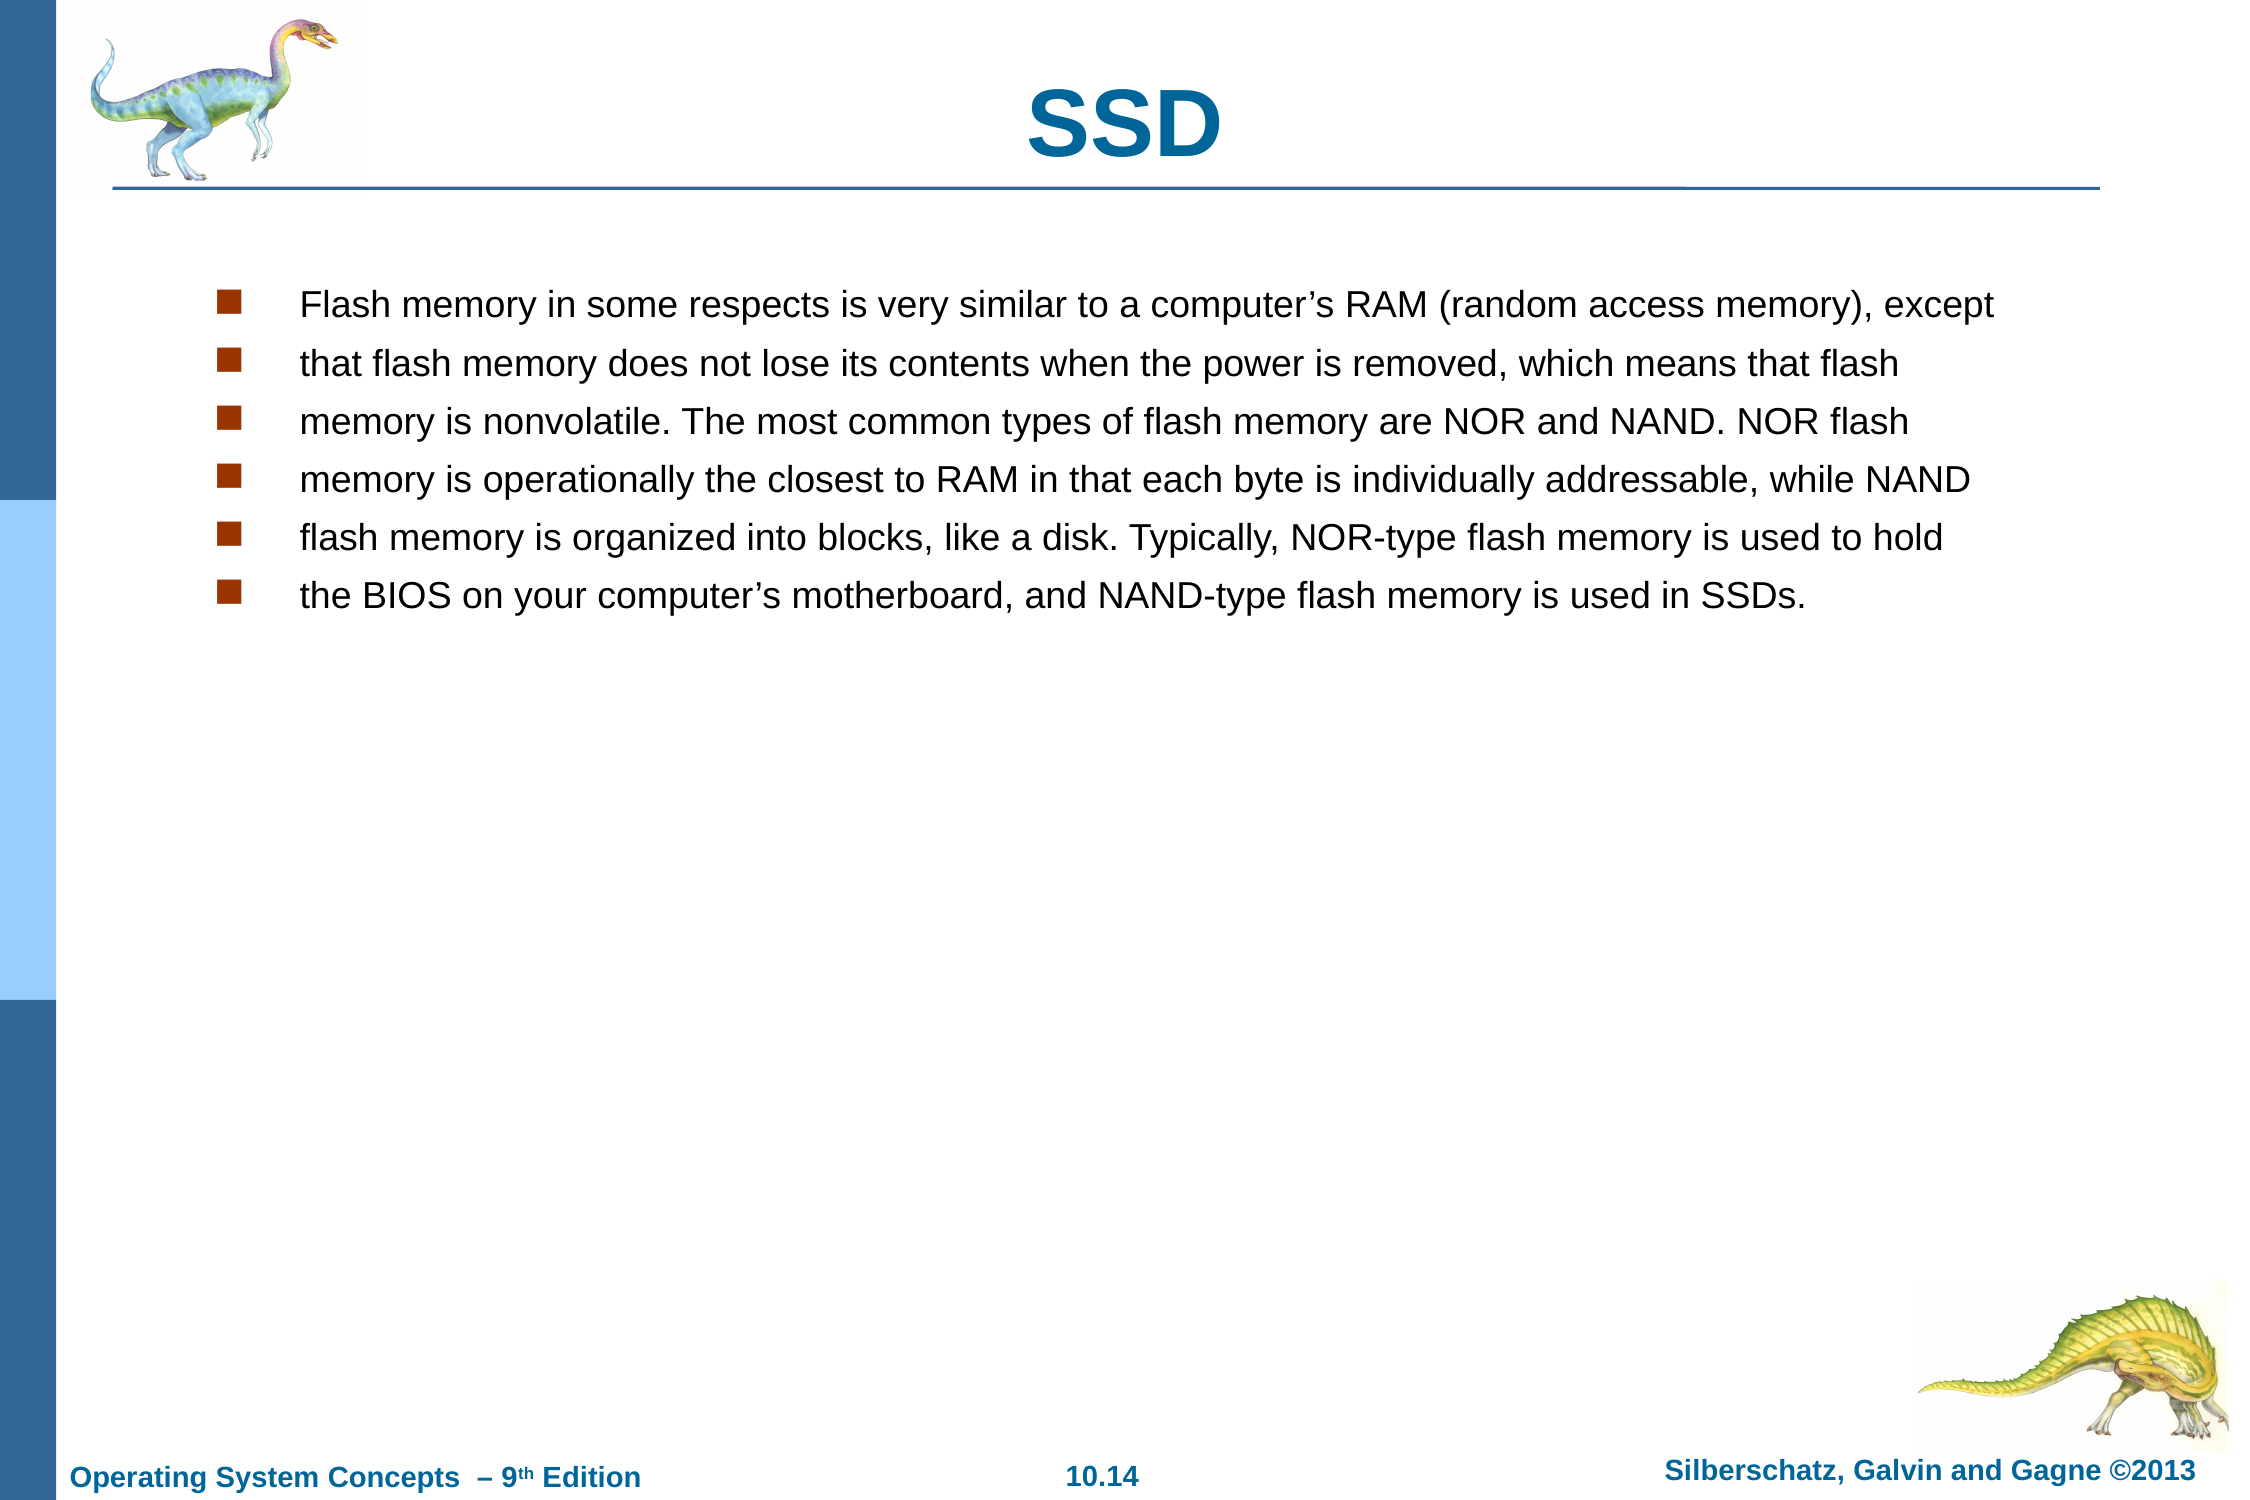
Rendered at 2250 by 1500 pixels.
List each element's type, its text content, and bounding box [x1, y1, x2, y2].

title SSD [112, 60, 2138, 187]
list Flash memory in some respects is very similar to a computer’s RAM (random access memory), except that flash memory does not lose its contents when the power is removed, which means that flash memory is nonvolatile. The most common types of flash memory are NOR and NAND. NOR flash memory is operationally the closest to RAM in that each byte is individually addressable, while NAND flash memory is organized into blocks, like a disk. Typically, NOR-type flash memory is used to hold the BIOS on your computer’s motherboard, and NAND-type flash memory is used in SSDs. [198, 269, 2224, 1261]
picture [1913, 1279, 2229, 1453]
picture [70, 0, 365, 199]
